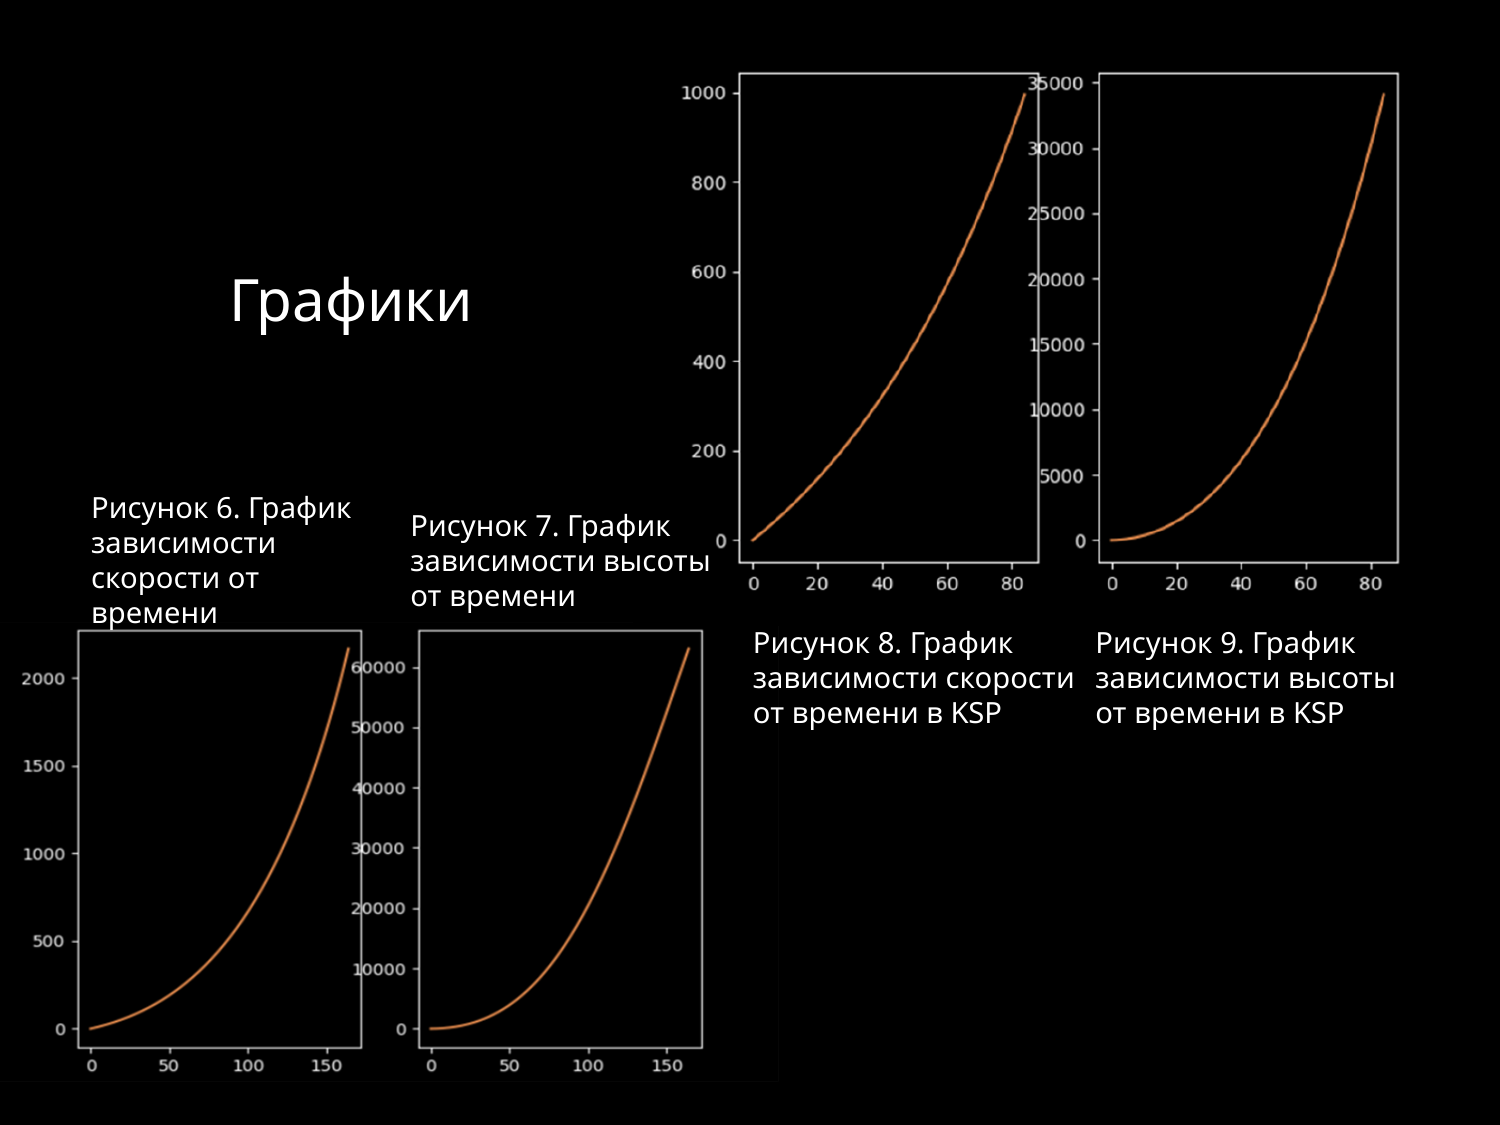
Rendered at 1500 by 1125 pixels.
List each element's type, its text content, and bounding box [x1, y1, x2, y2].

text_box Графики [214, 255, 488, 341]
picture [0, 2, 1479, 1084]
text_box Рисунок 9. График зависимости высоты от времени в KSP [1080, 635, 1429, 737]
text_box Рисунок 8. График зависимости скорости от времени в KSP [784, 635, 1080, 737]
text_box Рисунок 6. График зависимости скорости от времени [76, 481, 385, 619]
text_box Рисунок 7. График зависимости высоты от времени [395, 500, 628, 619]
